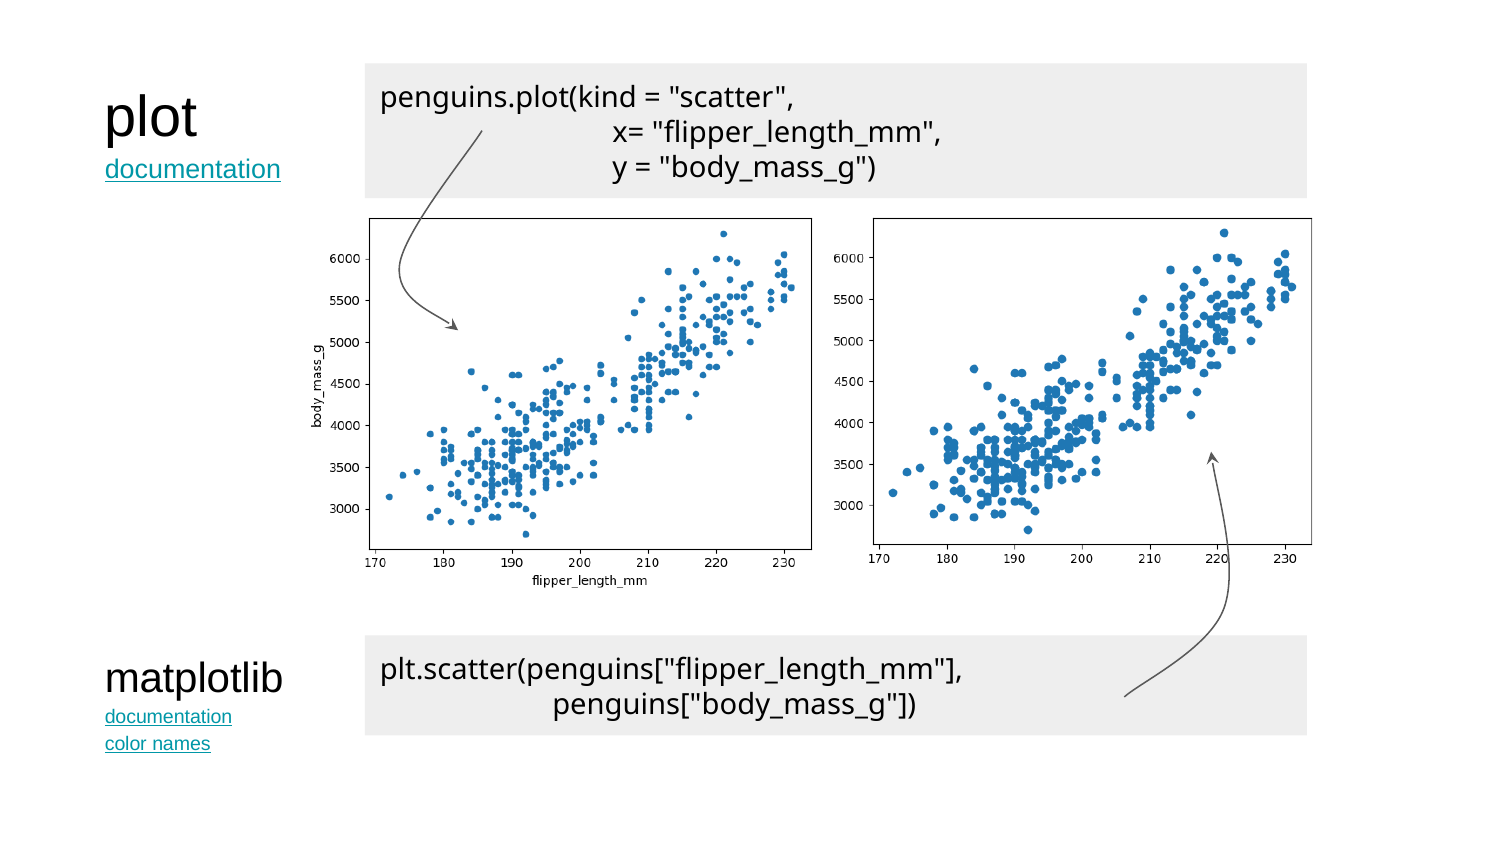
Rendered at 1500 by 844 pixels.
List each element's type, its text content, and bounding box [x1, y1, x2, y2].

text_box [824, 209, 1320, 698]
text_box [301, 130, 820, 596]
title plot documentation [89, 63, 349, 200]
text_box plt.scatter(penguins["flipper_length_mm"], penguins["body_mass_g"]) [364, 635, 1307, 736]
title matplotlib documentation color names [89, 635, 349, 772]
text_box penguins.plot(kind = "scatter", x= "flipper_length_mm", y = "body_mass_g") [364, 63, 1307, 199]
